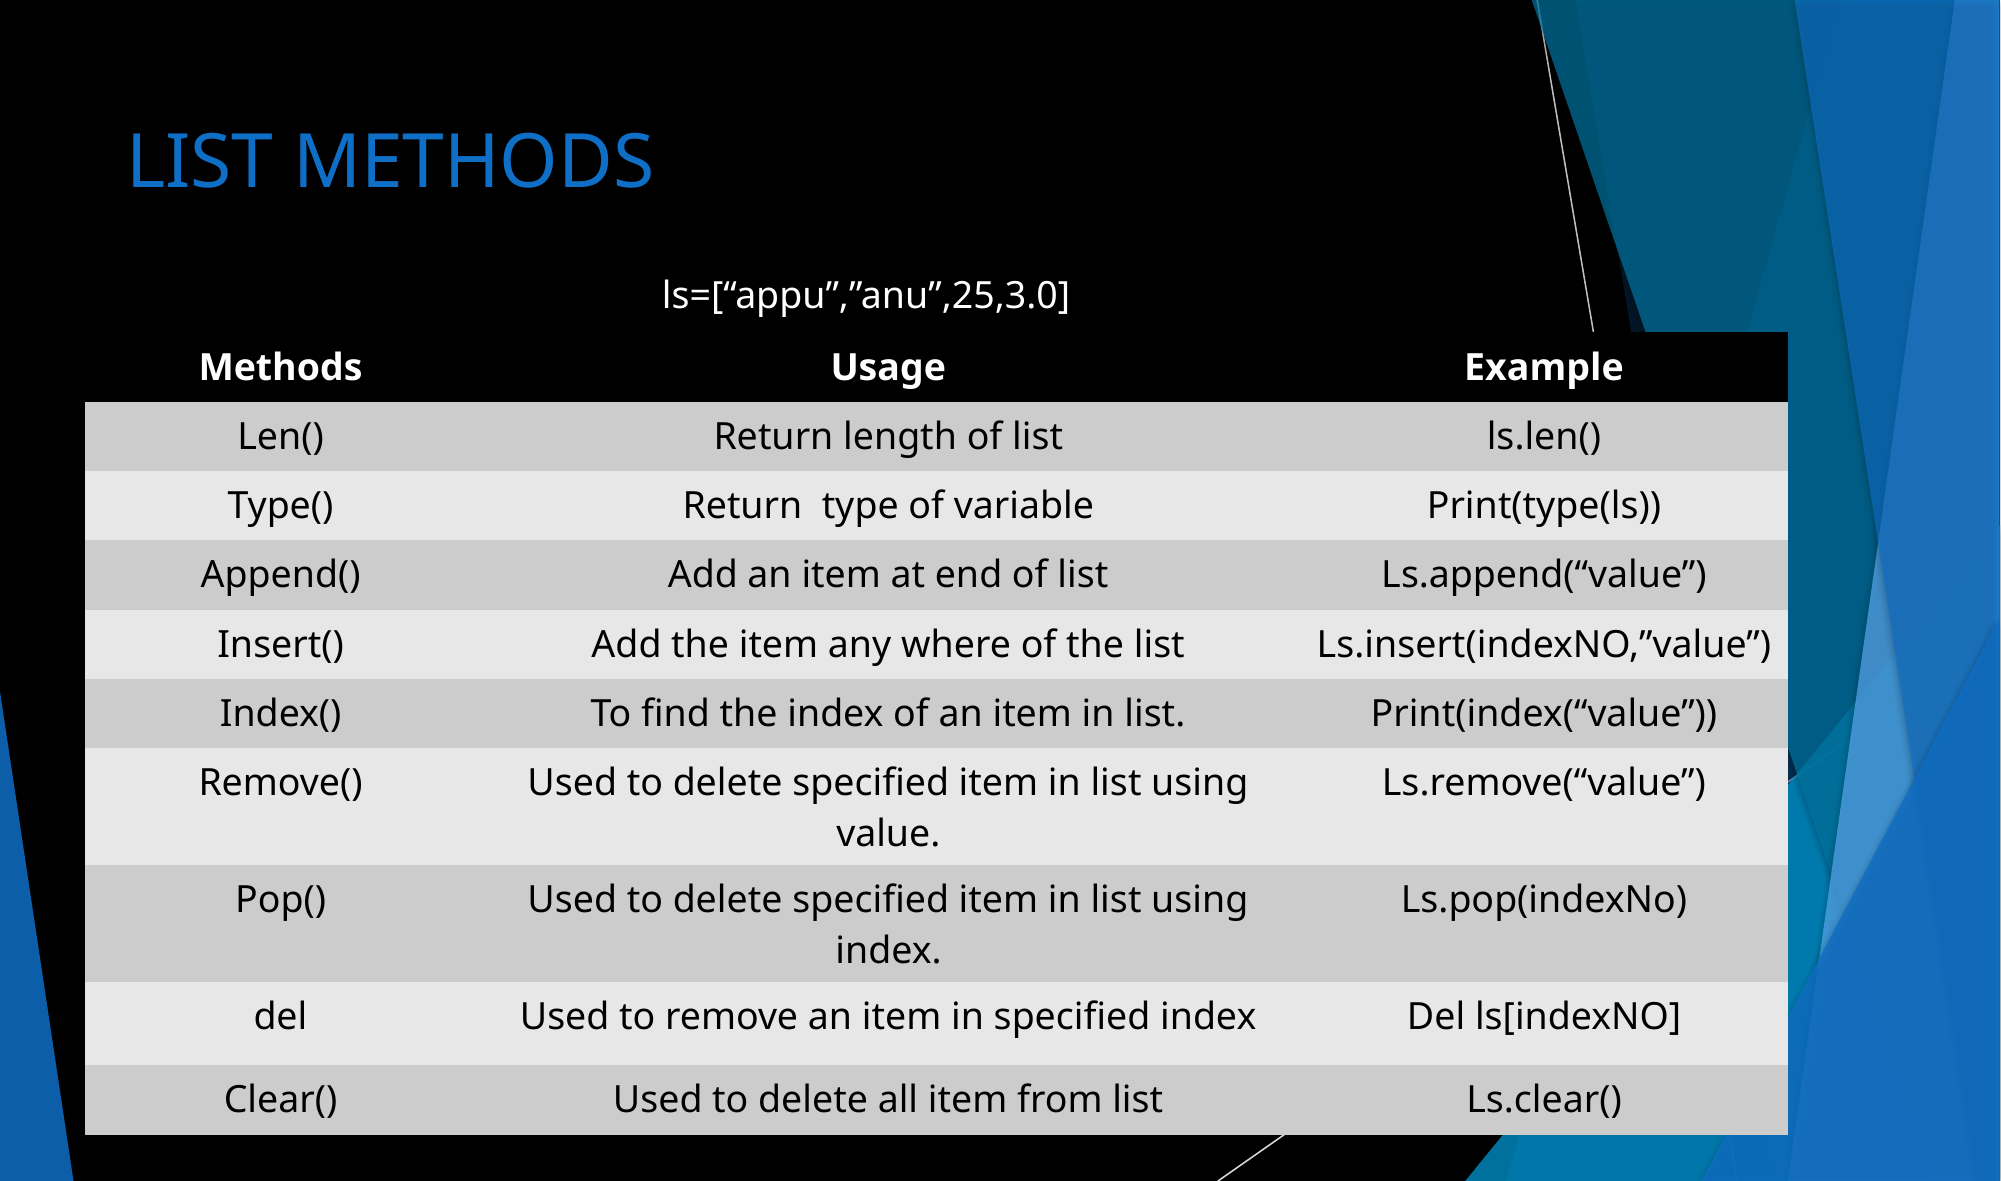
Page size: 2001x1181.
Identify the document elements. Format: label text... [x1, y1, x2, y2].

table_cell Return type of variable [477, 471, 1300, 540]
table_cell To find the index of an item in list. [477, 679, 1300, 748]
table_cell Print(index(“value”)) [1300, 679, 1788, 748]
table_cell Remove() [85, 748, 477, 865]
table_cell Type() [85, 471, 477, 540]
table_cell Add the item any where of the list [477, 610, 1300, 679]
table_cell Clear() [85, 1065, 477, 1135]
table_cell Index() [85, 679, 477, 748]
table_cell Return length of list [477, 402, 1300, 471]
table_cell ls.len() [1300, 402, 1788, 471]
table_cell Ls.clear() [1300, 1065, 1788, 1135]
table_cell Add an item at end of list [477, 540, 1300, 610]
table_cell Ls.pop(indexNo) [1300, 865, 1788, 982]
table_cell Used to delete all item from list [477, 1065, 1300, 1135]
table_header Example [1300, 332, 1788, 402]
table_cell del [85, 982, 477, 1065]
table_cell Del ls[indexNO] [1300, 982, 1788, 1065]
title LIST METHODS [111, 105, 1522, 332]
table_cell Insert() [85, 610, 477, 679]
table_cell Ls.insert(indexNO,”value”) [1300, 610, 1788, 679]
table_cell Ls.append(“value”) [1300, 540, 1788, 610]
text_box ls=[“appu”,”anu”,25,3.0] [647, 263, 1086, 324]
table_cell Used to delete specified item in list using value. [477, 748, 1300, 865]
table_cell Append() [85, 540, 477, 610]
table_cell Pop() [85, 865, 477, 982]
table_cell Used to delete specified item in list using index. [477, 865, 1300, 982]
table_cell Print(type(ls)) [1300, 471, 1788, 540]
table_header Usage [477, 332, 1300, 402]
table_header Methods [85, 332, 477, 402]
table_cell Used to remove an item in specified index [477, 982, 1300, 1065]
table_cell Len() [85, 402, 477, 471]
table_cell Ls.remove(“value”) [1300, 748, 1788, 865]
